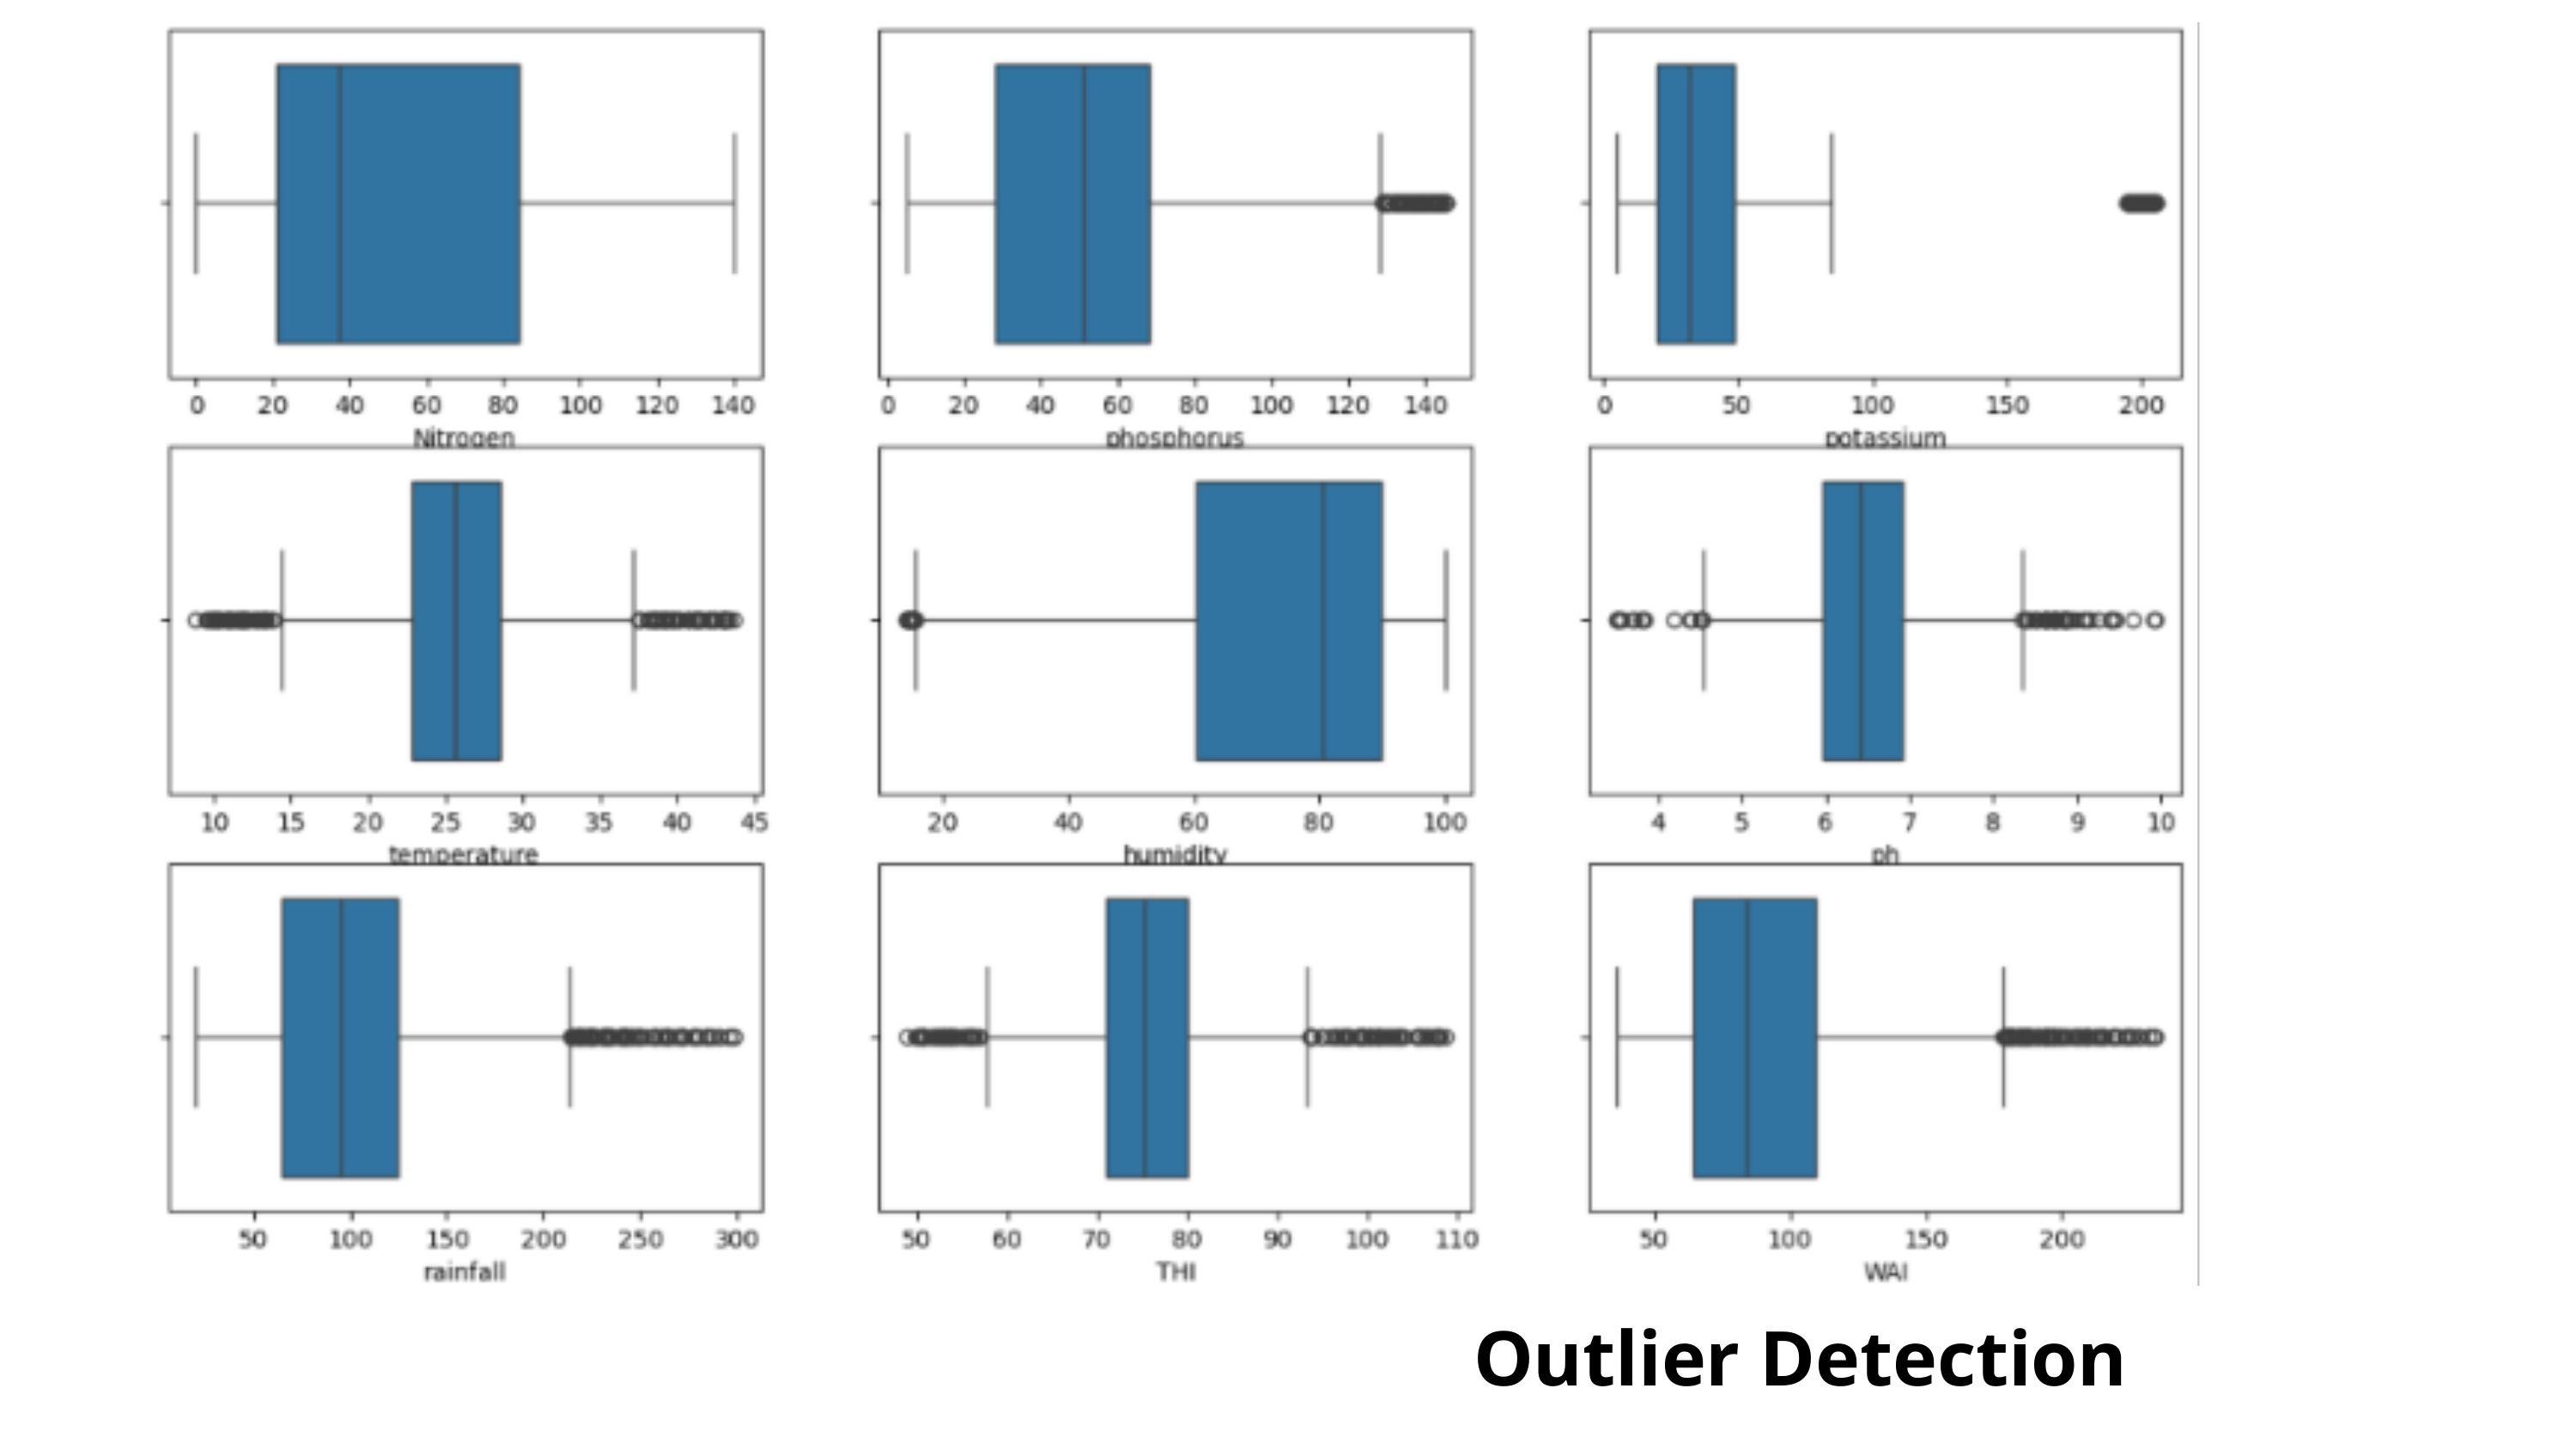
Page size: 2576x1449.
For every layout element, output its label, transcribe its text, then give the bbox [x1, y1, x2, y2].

text_box [144, 22, 2202, 1286]
text_box Outlier Detection [1025, 1294, 2576, 1401]
